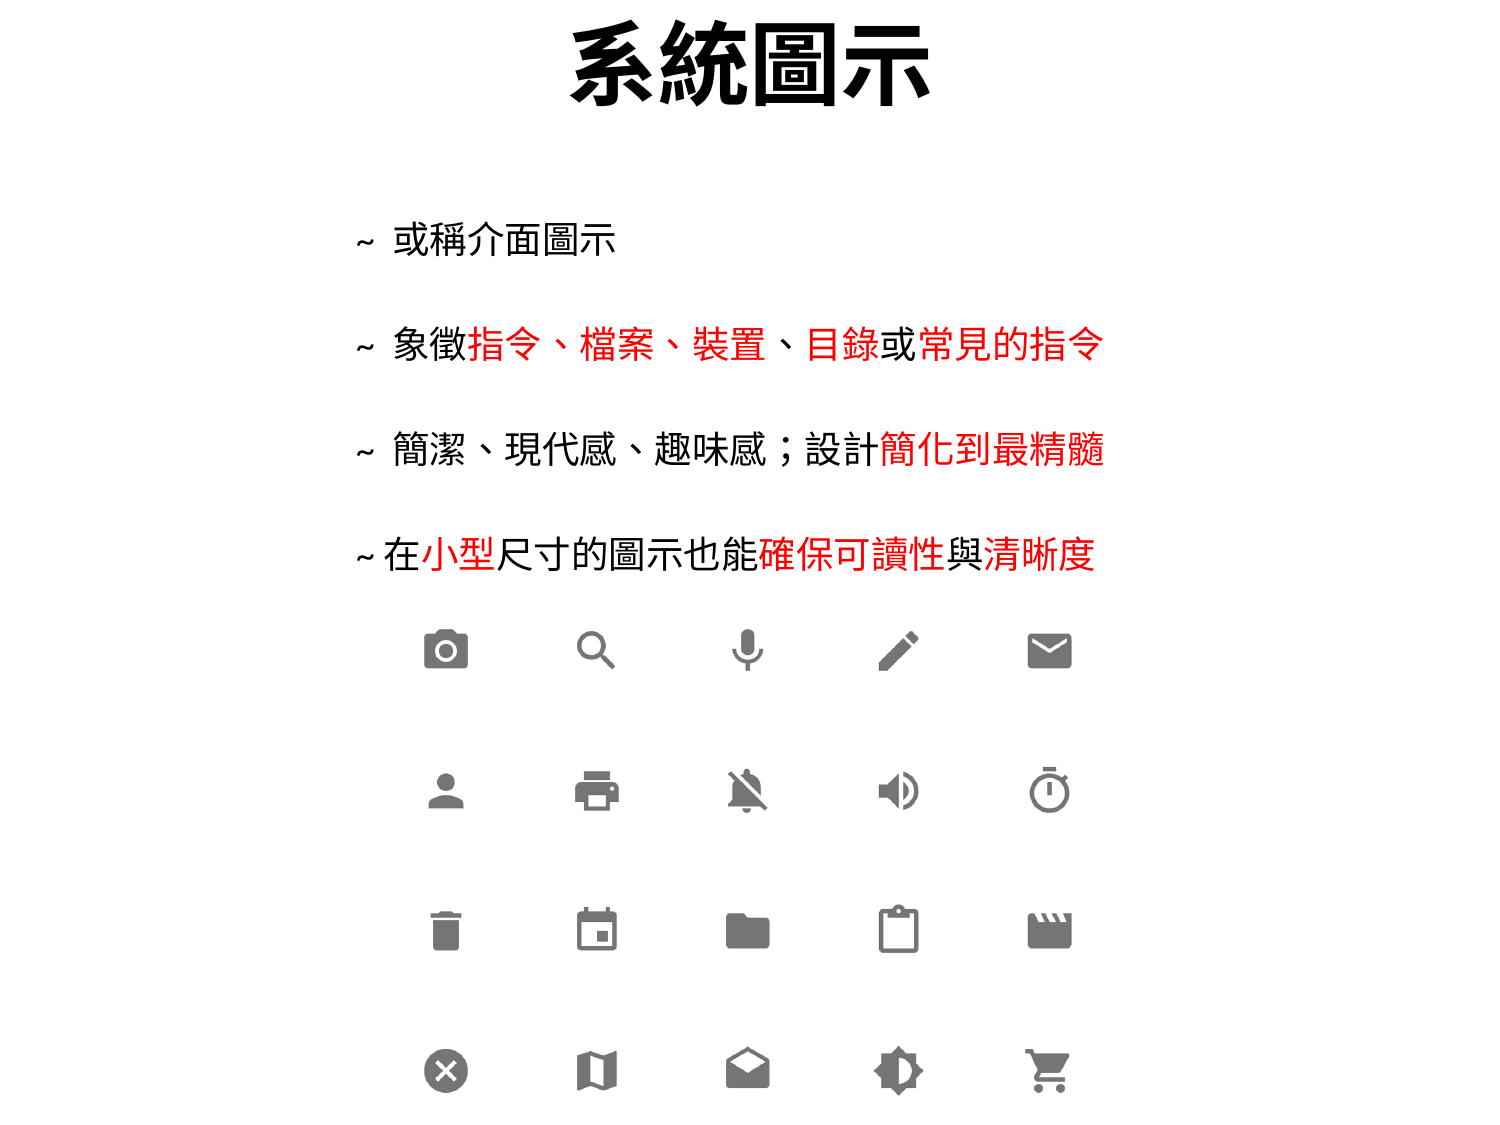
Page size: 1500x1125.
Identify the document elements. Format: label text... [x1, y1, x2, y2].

picture [392, 597, 1108, 1125]
title 系統圖示 [75, 0, 1425, 138]
list ~ 或稱介面圖示 ~ 象徵指令、檔案、裝置、目錄或常見的指令 ~ 簡潔、現代感、趣味感；設計簡化到最精髓 ~在小型尺寸的圖示也能確保可讀性與清晰度 [341, 208, 1159, 610]
